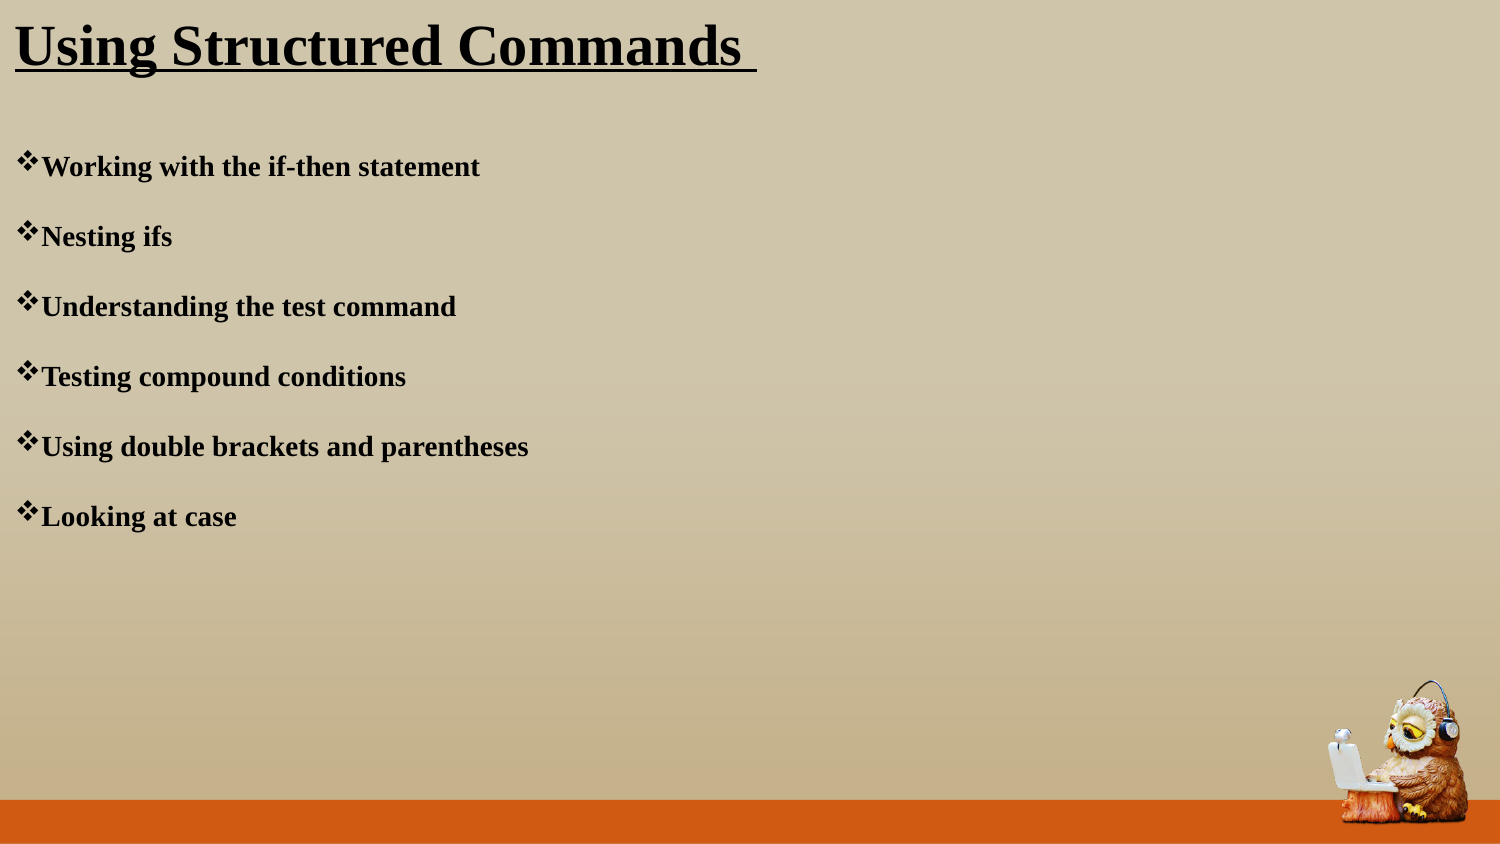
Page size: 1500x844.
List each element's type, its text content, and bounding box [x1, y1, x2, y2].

picture [1328, 800, 1468, 826]
list Using Structured Commands Working with the if-then statement Nesting ifs Understanding the test command Testing compound conditions Using double brackets and parentheses Looking at case [0, 0, 1500, 800]
